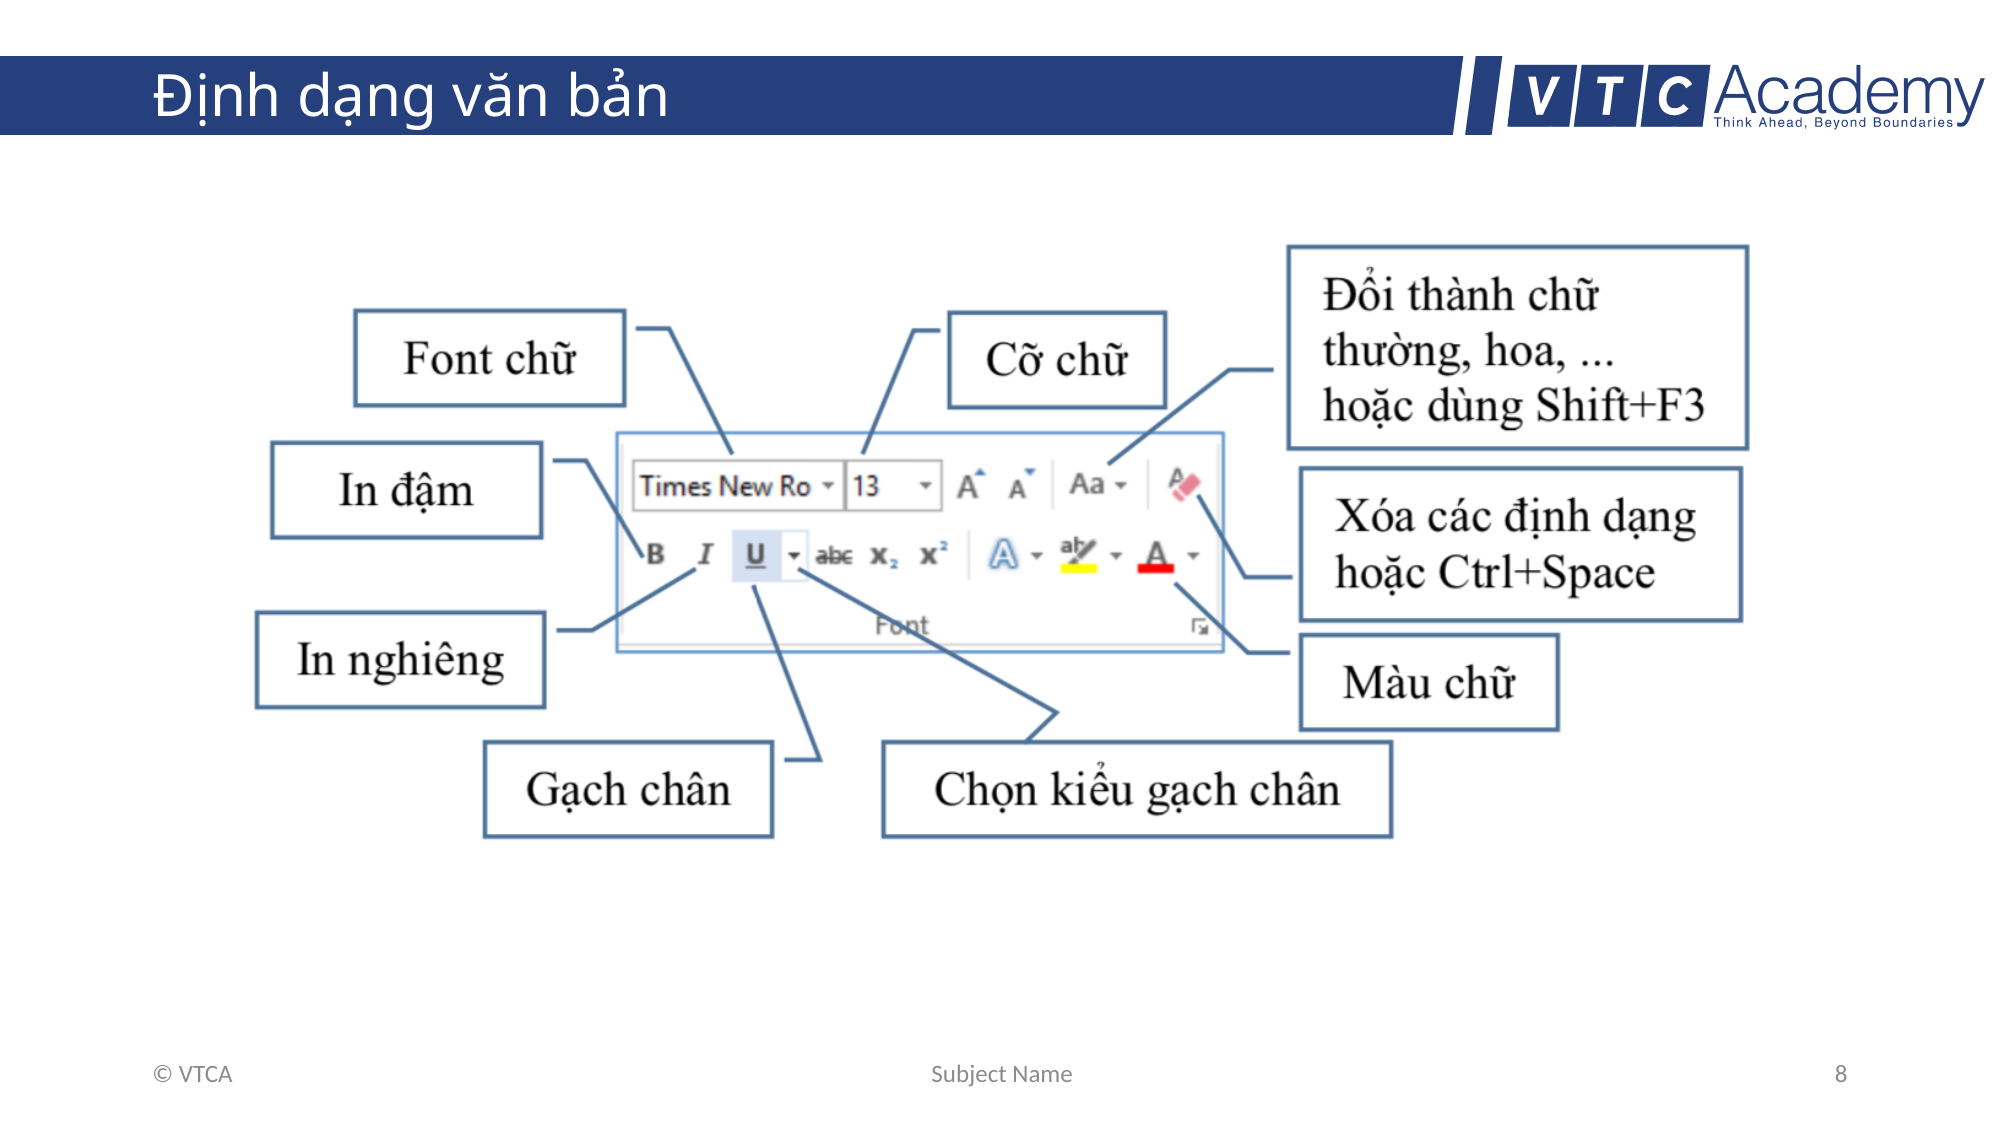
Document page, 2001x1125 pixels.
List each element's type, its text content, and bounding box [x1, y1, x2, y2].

slide_number © VTCA [137, 1042, 365, 1103]
footer Subject Name [388, 1042, 1617, 1103]
title Định dạng văn bản [137, 43, 1863, 152]
picture [0, 56, 137, 135]
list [238, 235, 1761, 849]
picture [1863, 50, 2001, 144]
slide_number 8 [1640, 1042, 1863, 1103]
